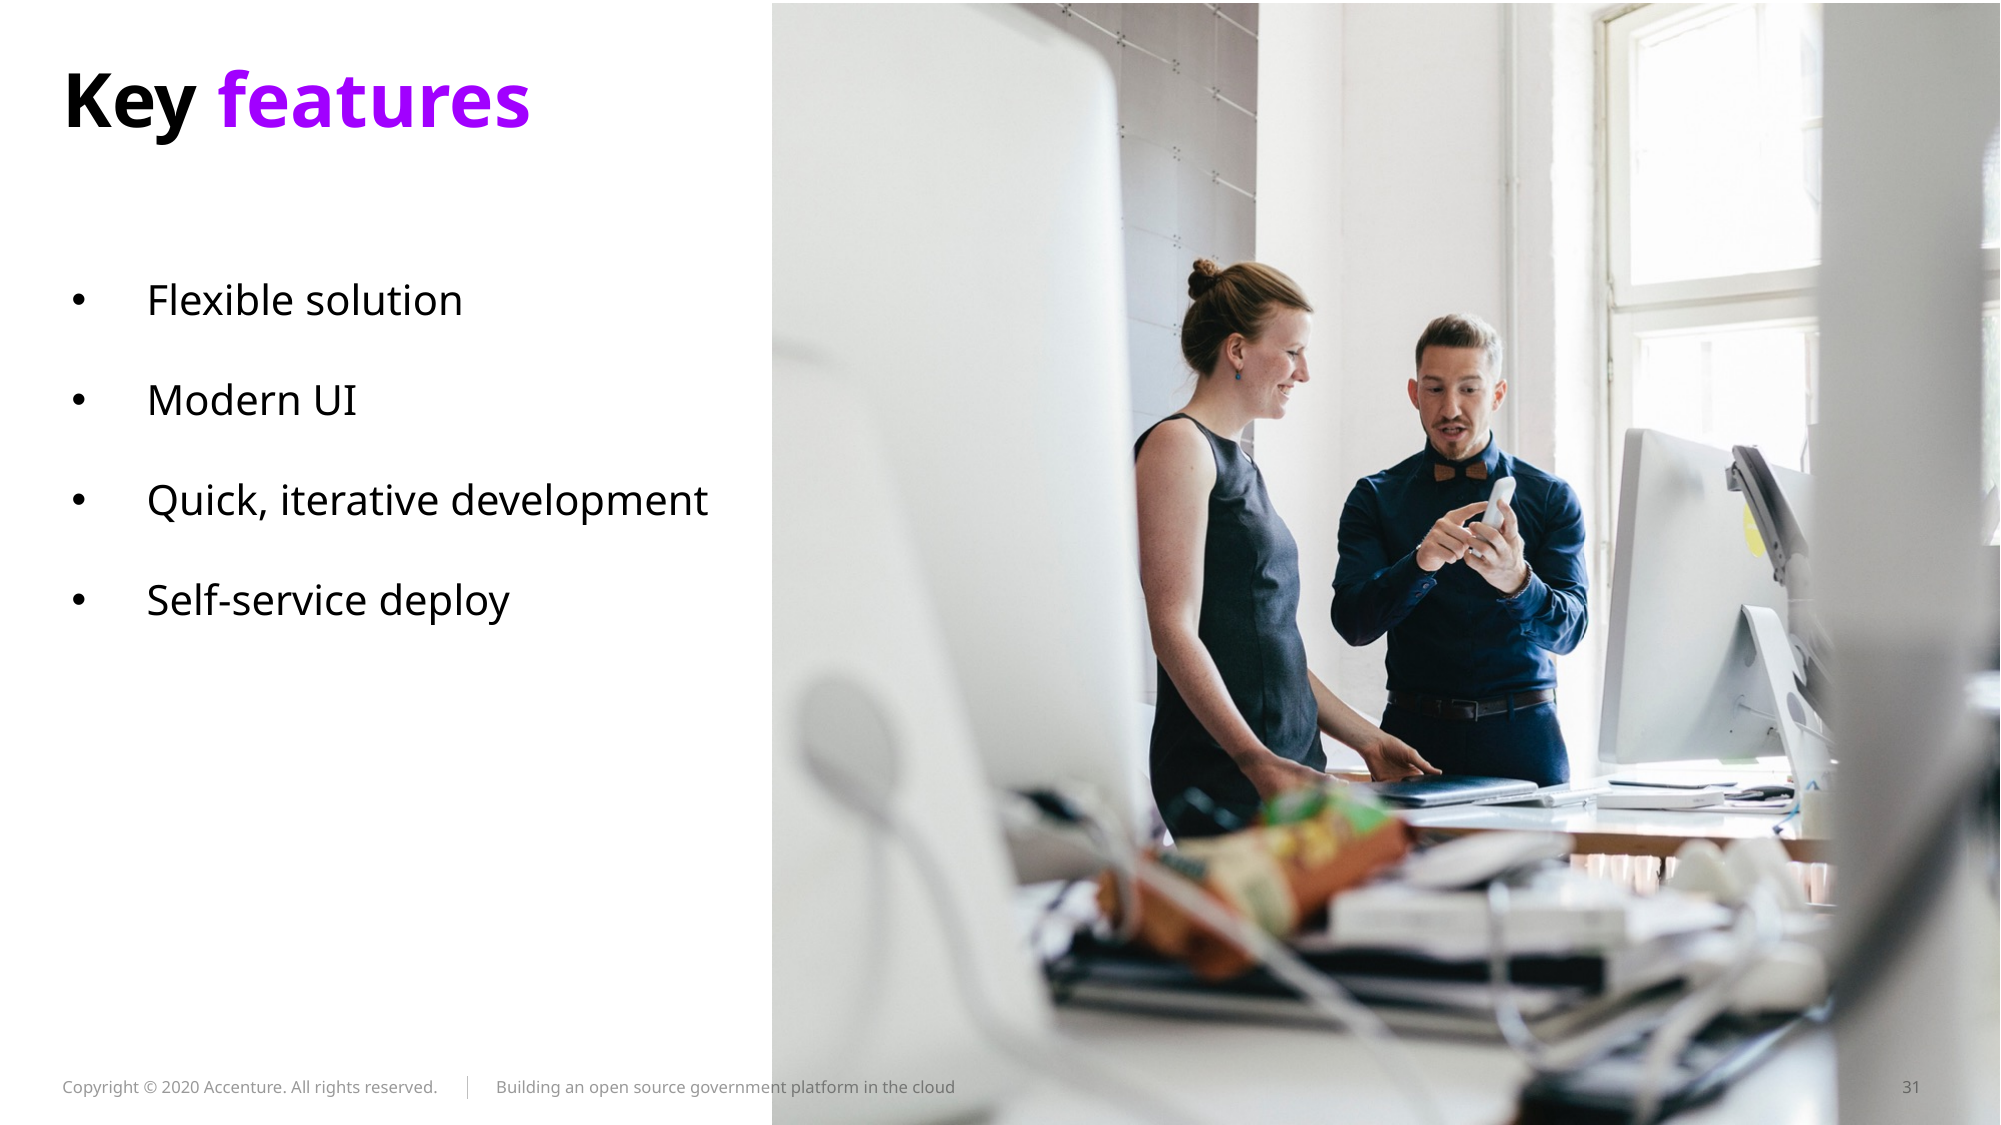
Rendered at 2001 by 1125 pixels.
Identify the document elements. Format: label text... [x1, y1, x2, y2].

title Key features [62, 62, 772, 224]
list Flexible solution Modern UI Quick, iterative development Self-service deploy [62, 273, 772, 977]
text_box Copyright © 2020 Accenture. All rights reserved. [62, 1069, 772, 1104]
picture [772, 2, 2000, 1125]
